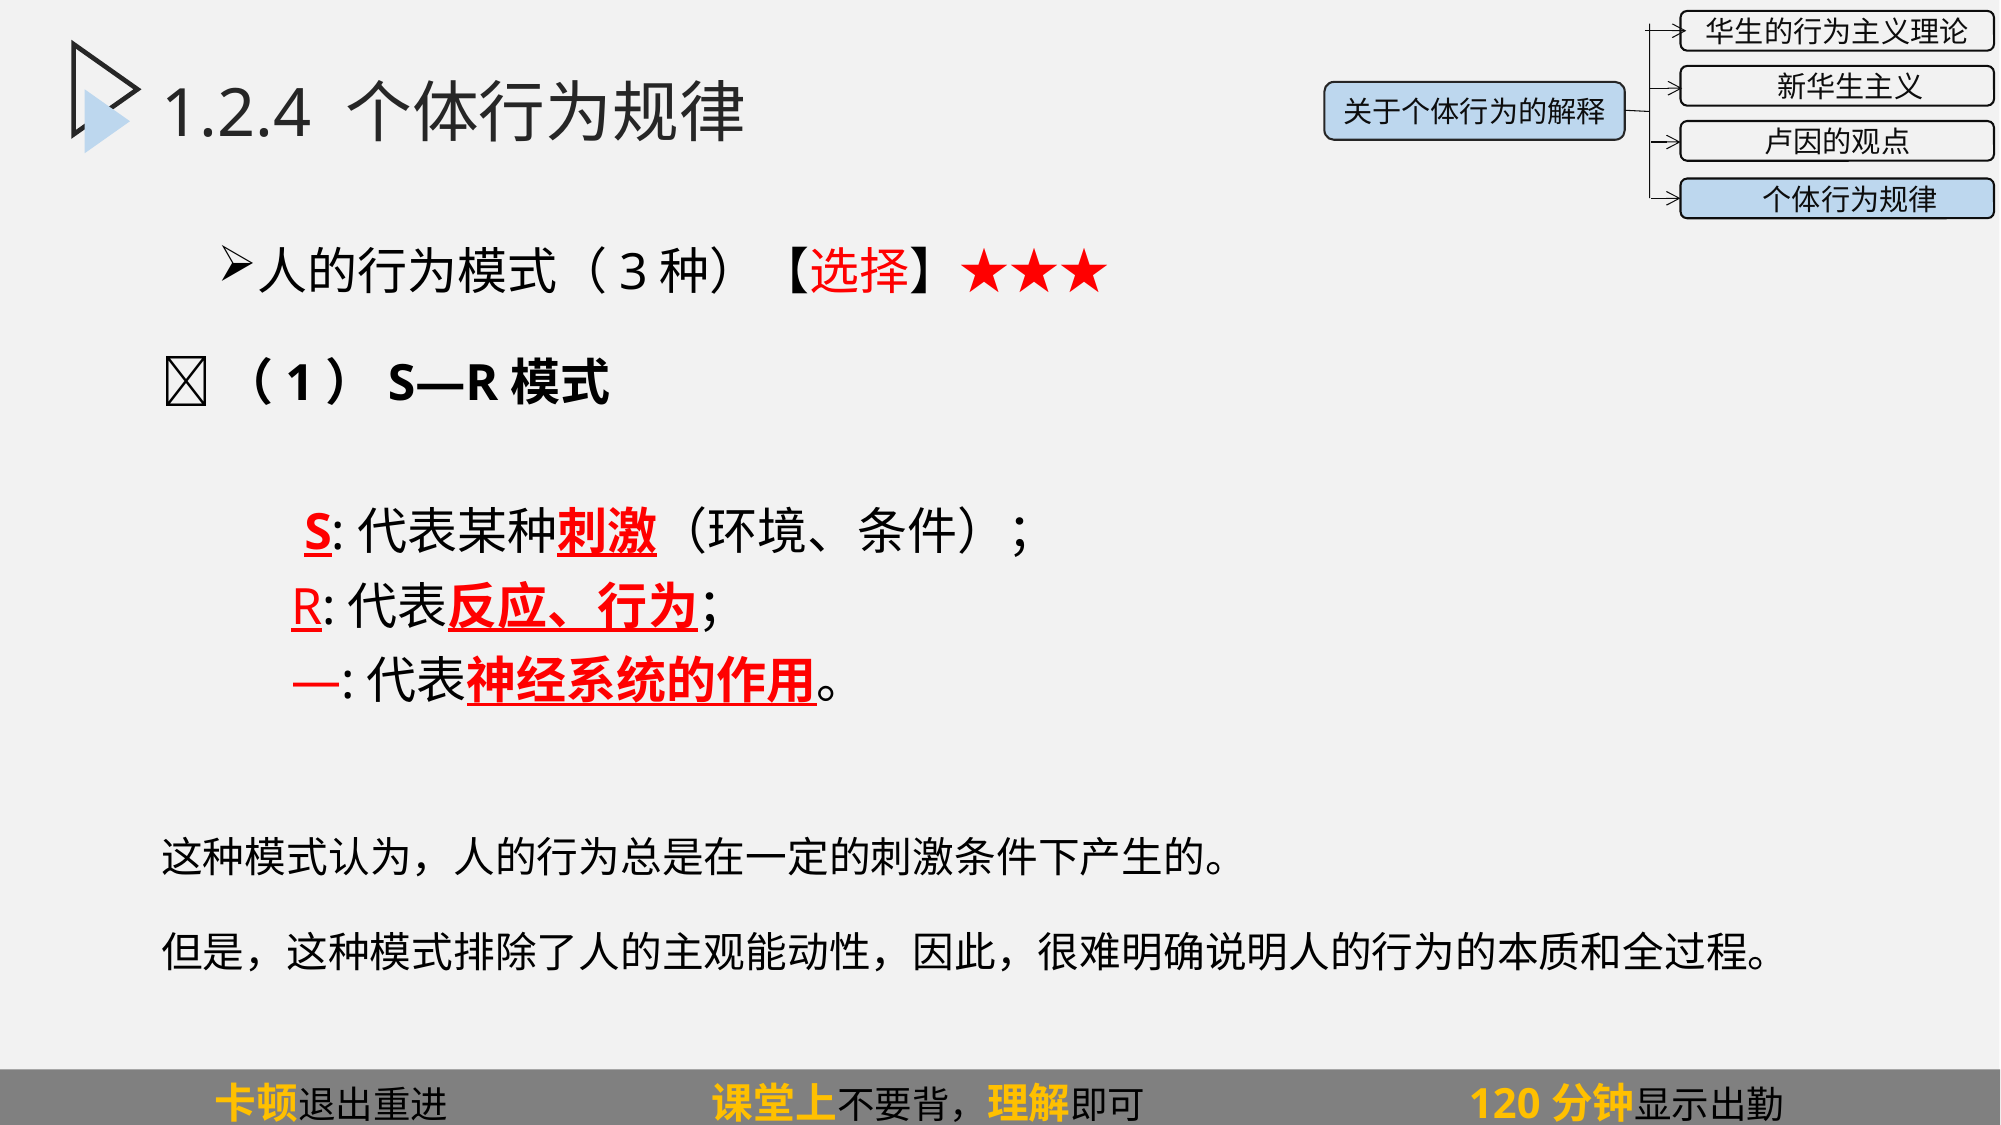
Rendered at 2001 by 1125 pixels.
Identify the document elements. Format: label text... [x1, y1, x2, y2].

list 人的行为模式（3种）【选择】★★★ （1）S—R模式 S:代表某种刺激（环境、条件）； R:代表反应、行为； —:代表神经系统的作用。 这种模式认为，人的行为总是在一定的刺激条件下产生的。 但是，这种模式排除了人的主观能动性，因此，很难明确说明人的行为的本质和全过程。 [146, 203, 1872, 1079]
title 1.2.4 个体行为规律 [146, 62, 1324, 203]
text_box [1324, 10, 1994, 219]
